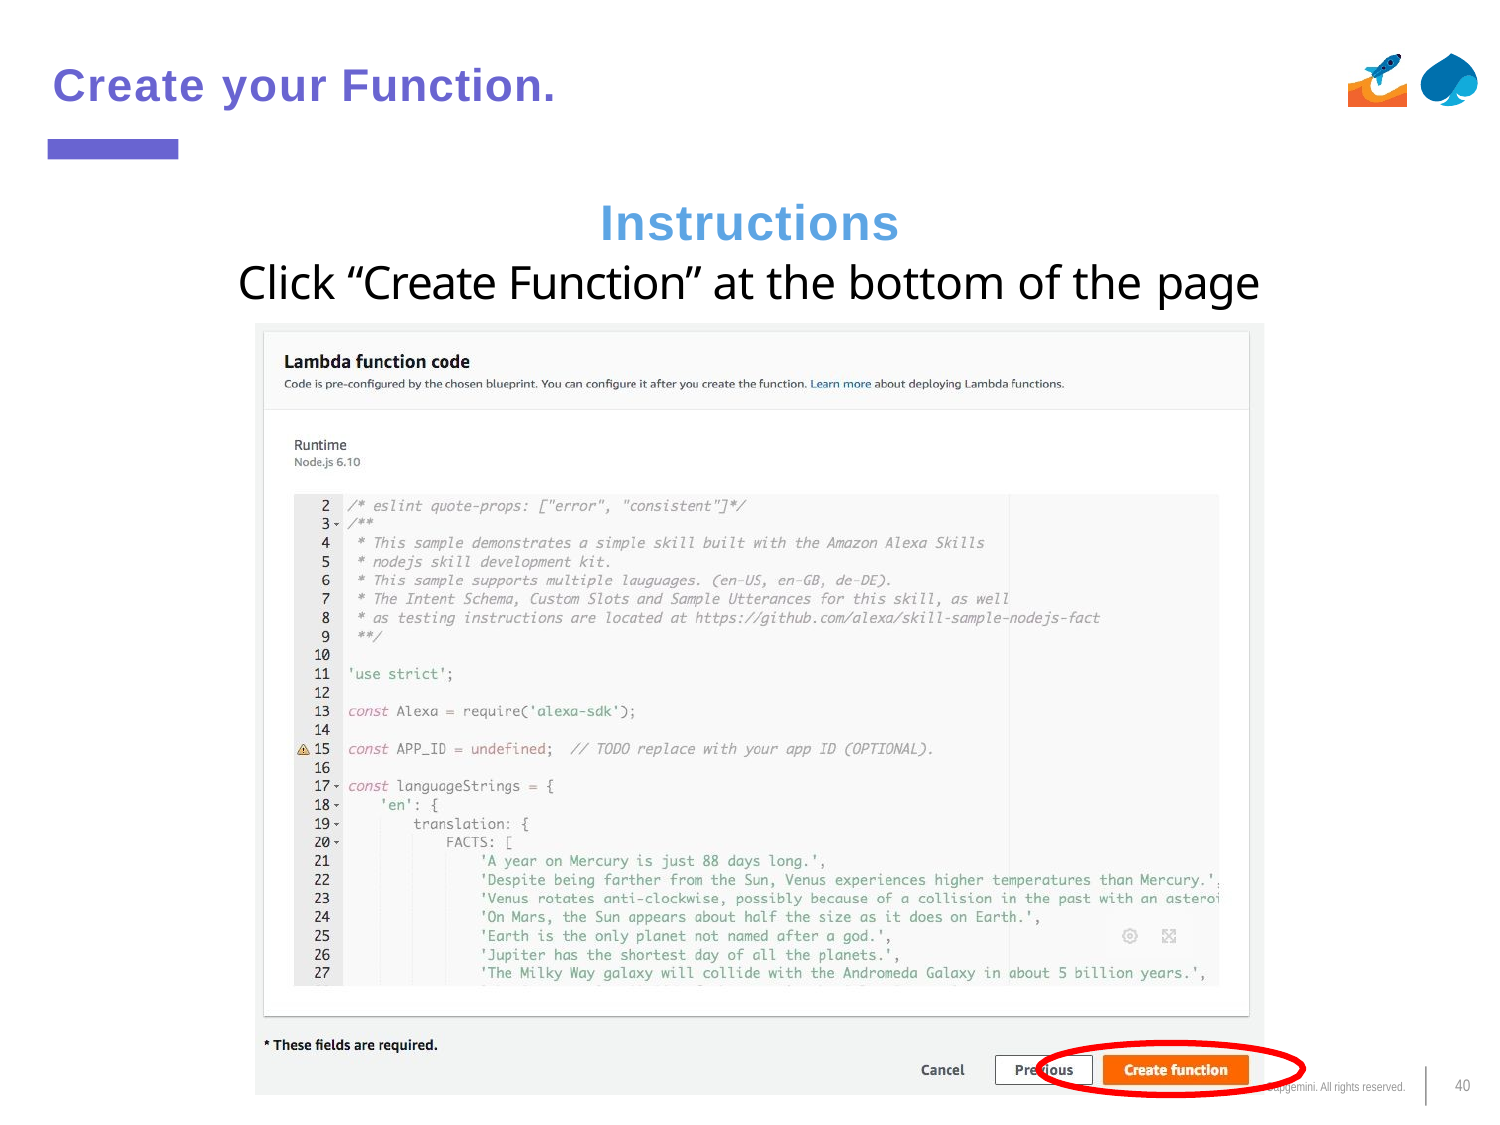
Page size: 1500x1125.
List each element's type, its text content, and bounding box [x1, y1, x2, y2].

text_box [255, 323, 1265, 1096]
picture [1348, 48, 1407, 107]
text_box Instructions Click “Create Function” at the bottom of the page [228, 185, 1271, 309]
title Create your Function. [50, 0, 730, 178]
text_box [1038, 1042, 1304, 1096]
